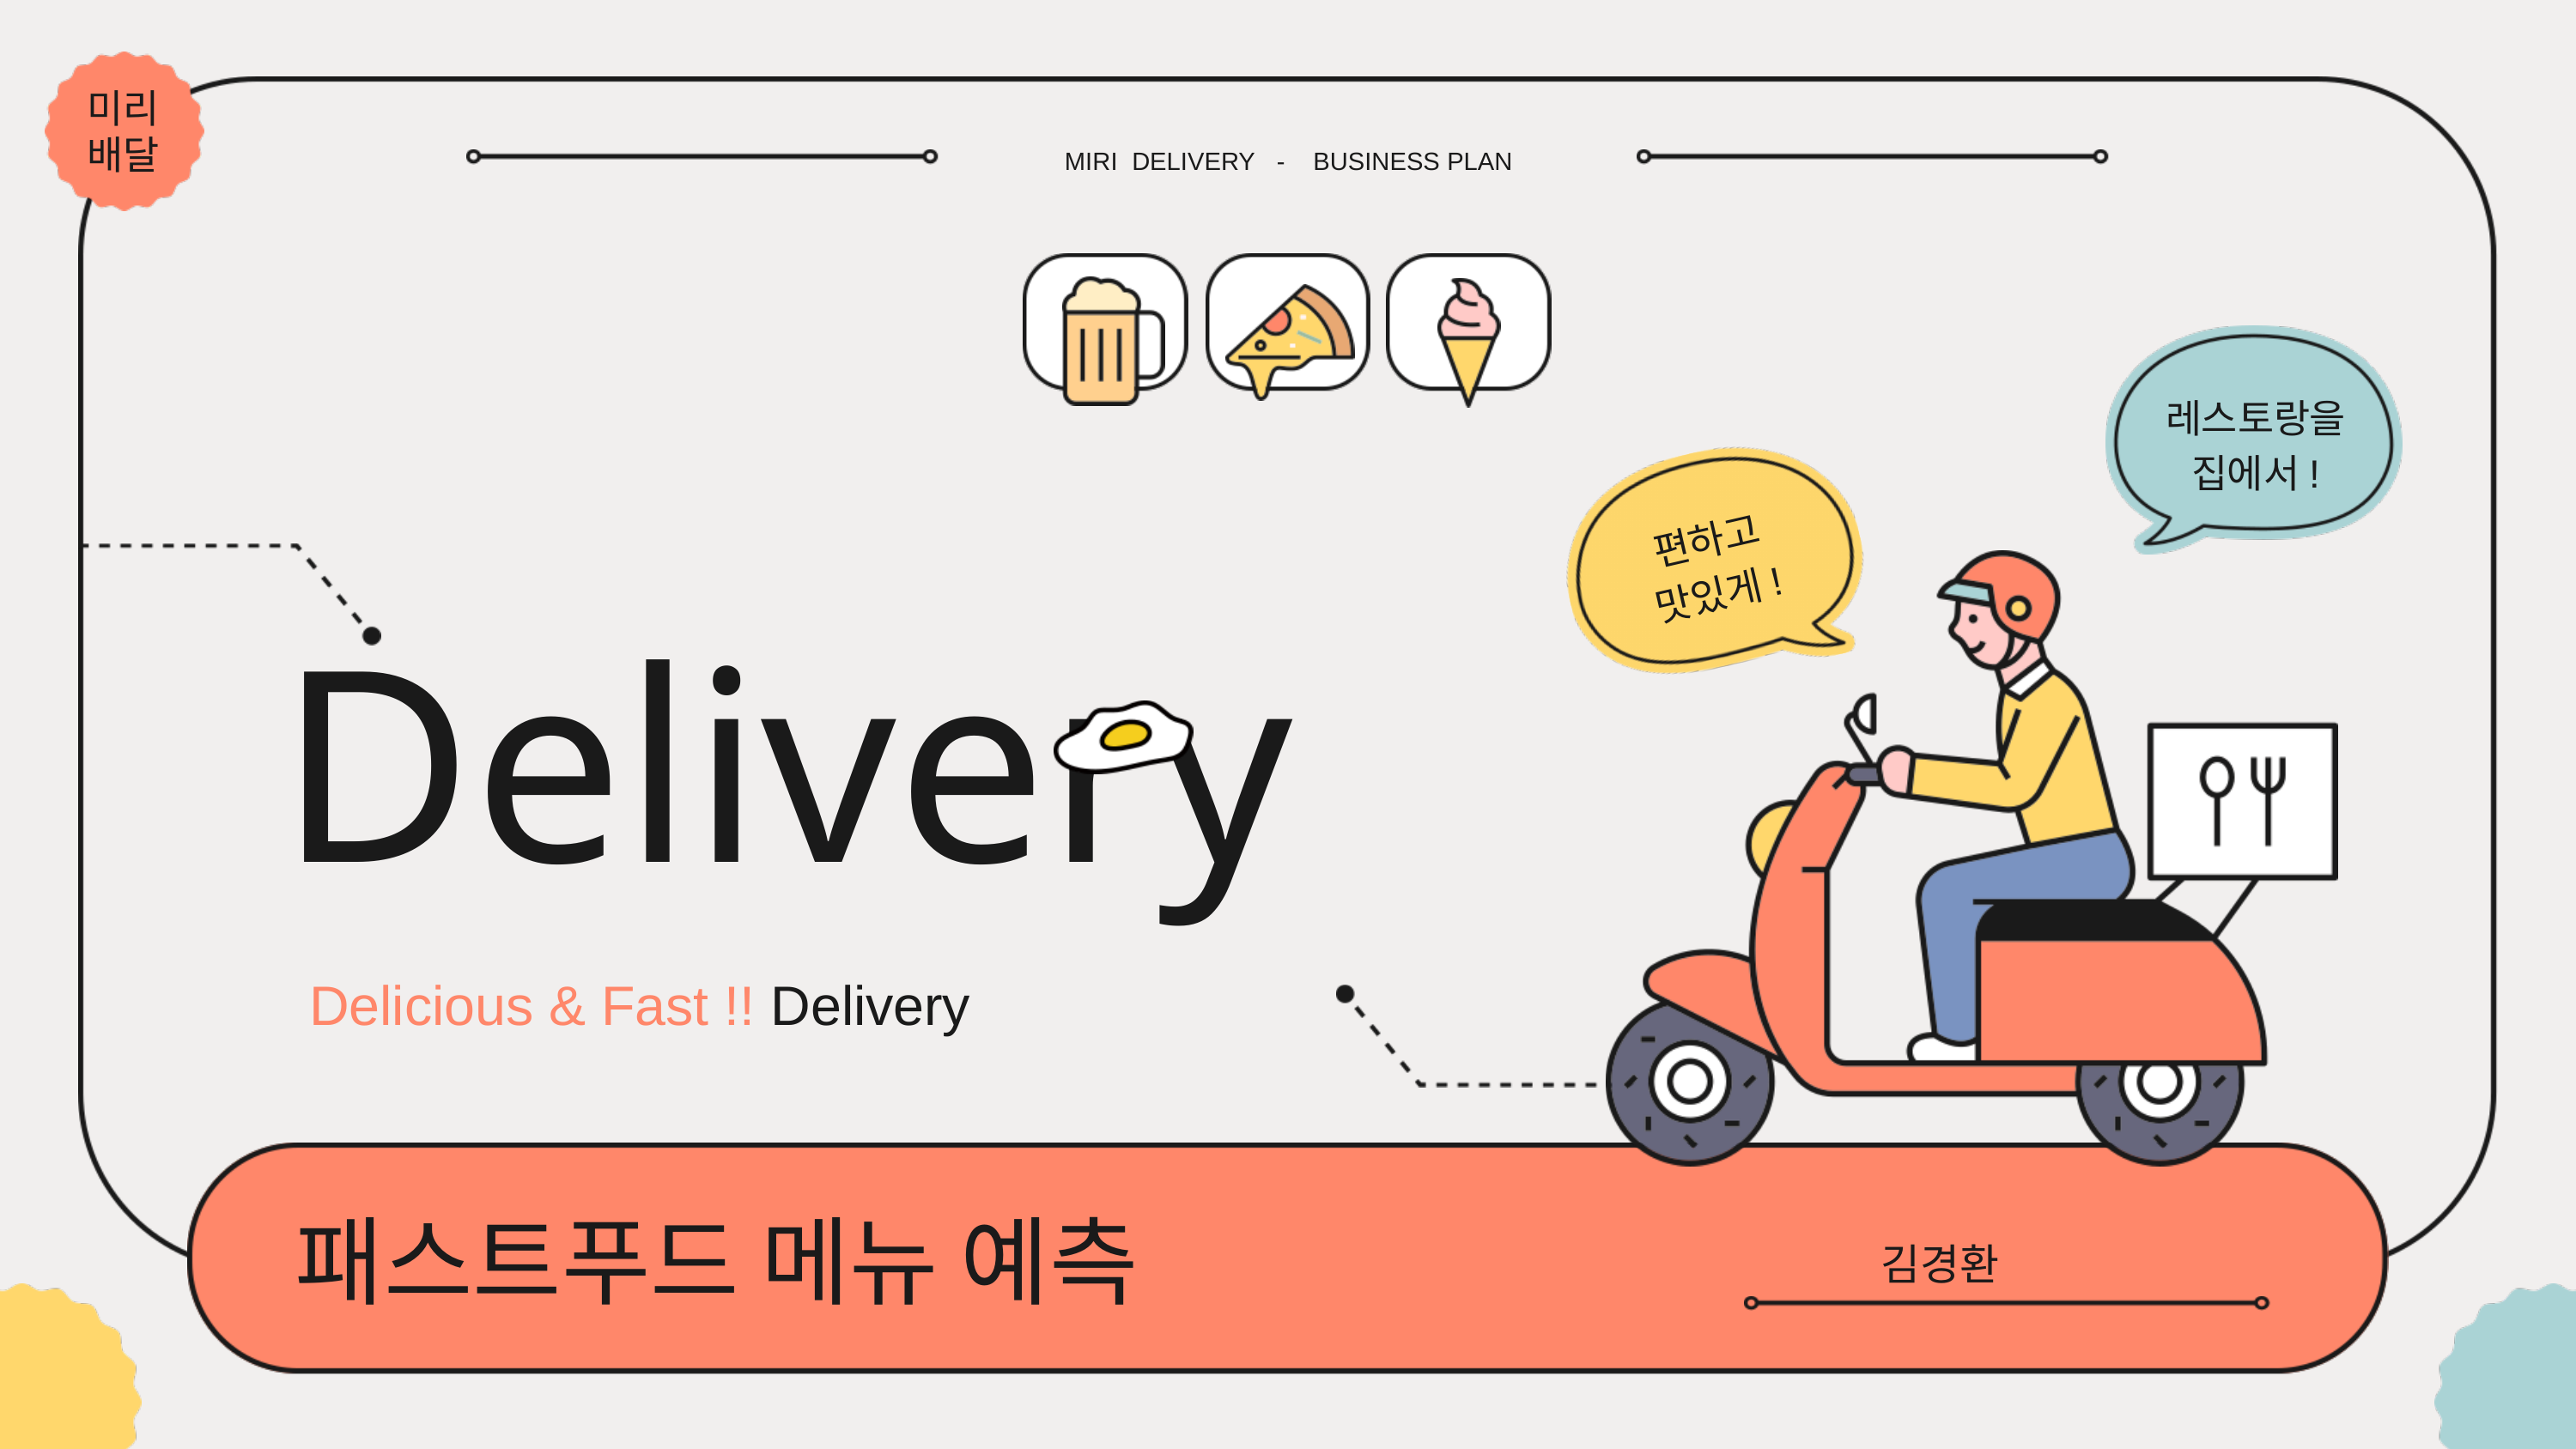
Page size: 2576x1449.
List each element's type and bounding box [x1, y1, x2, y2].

picture [44, 52, 2498, 1376]
picture [2434, 1283, 2576, 1449]
picture [0, 1283, 142, 1449]
